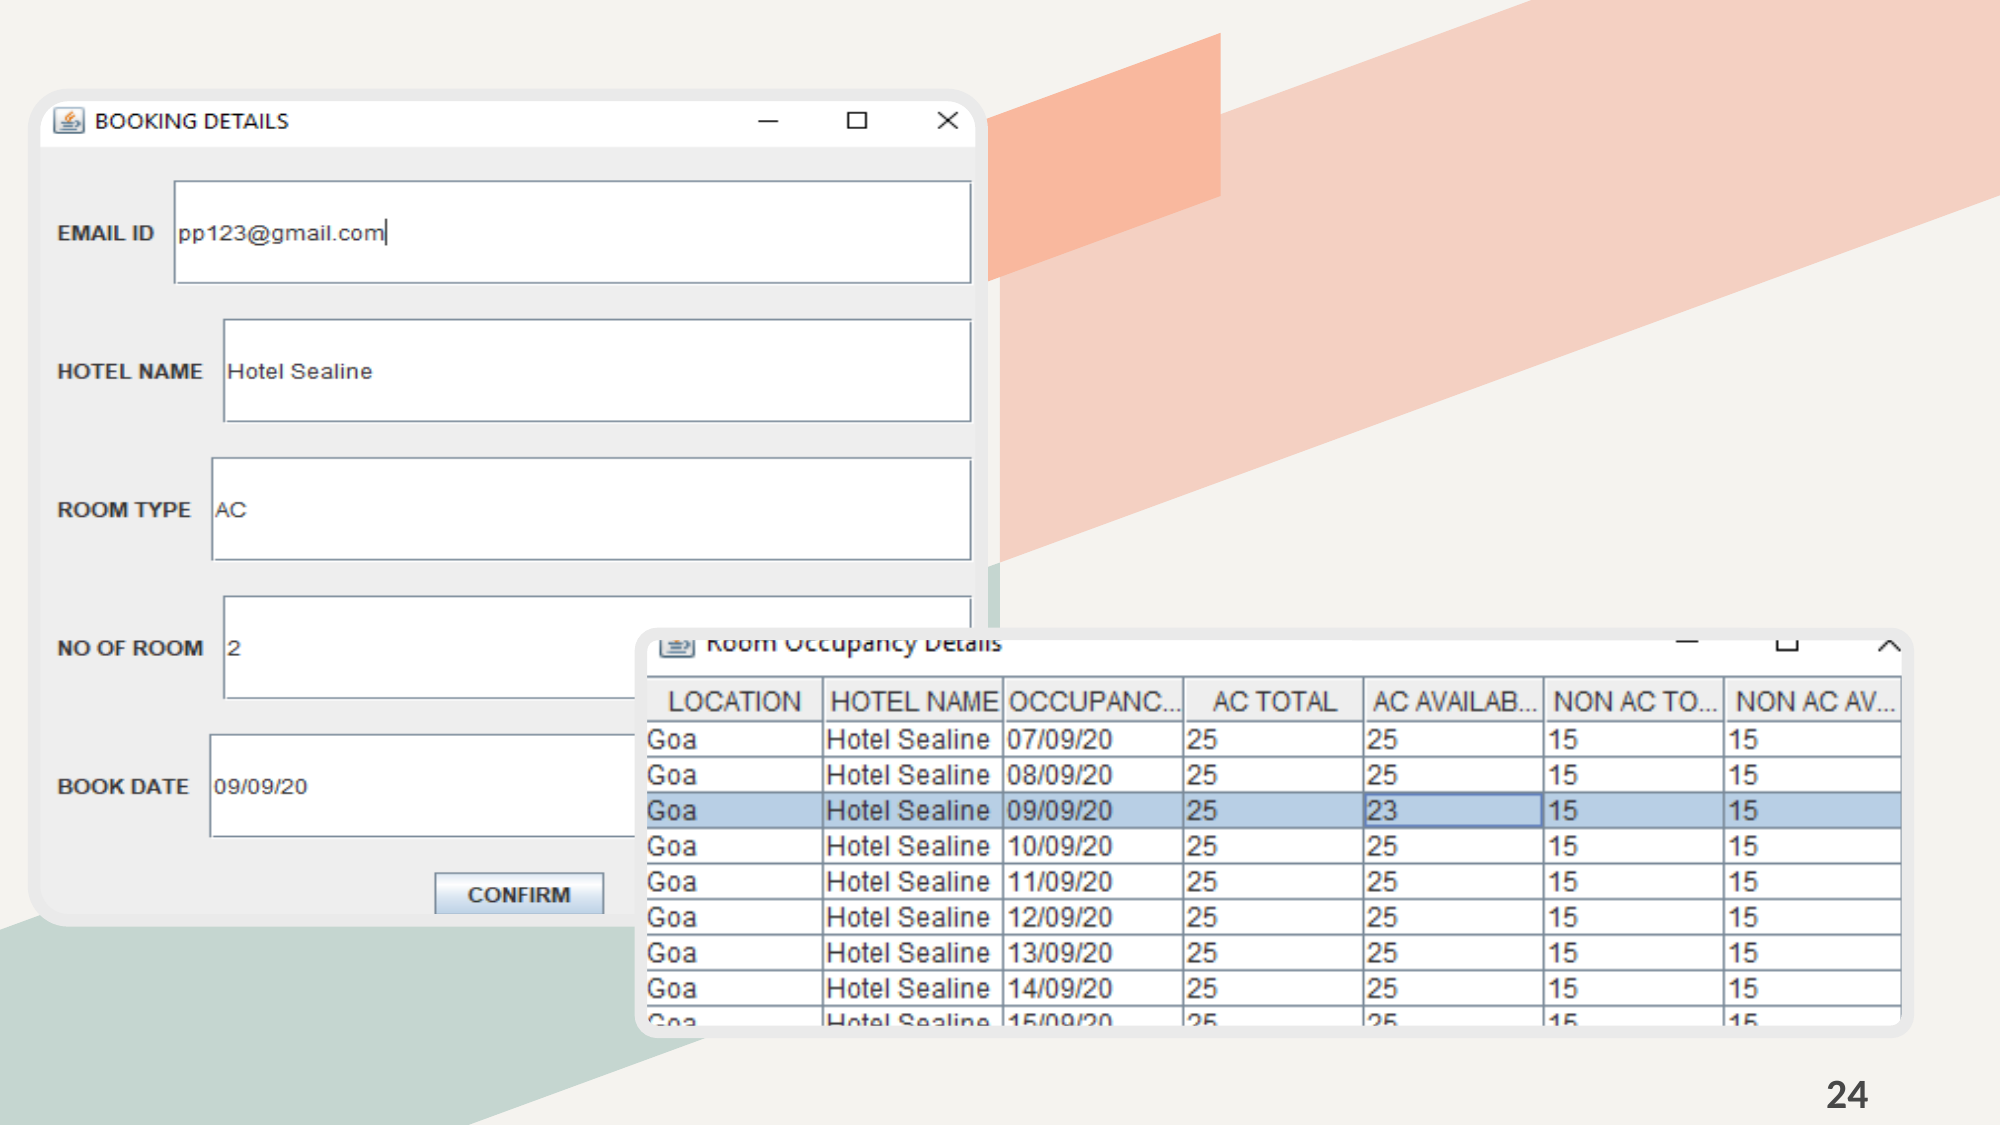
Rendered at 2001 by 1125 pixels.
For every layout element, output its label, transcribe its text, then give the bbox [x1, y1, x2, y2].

text_box 24 [1811, 1059, 1884, 1125]
picture [33, 94, 1908, 1032]
